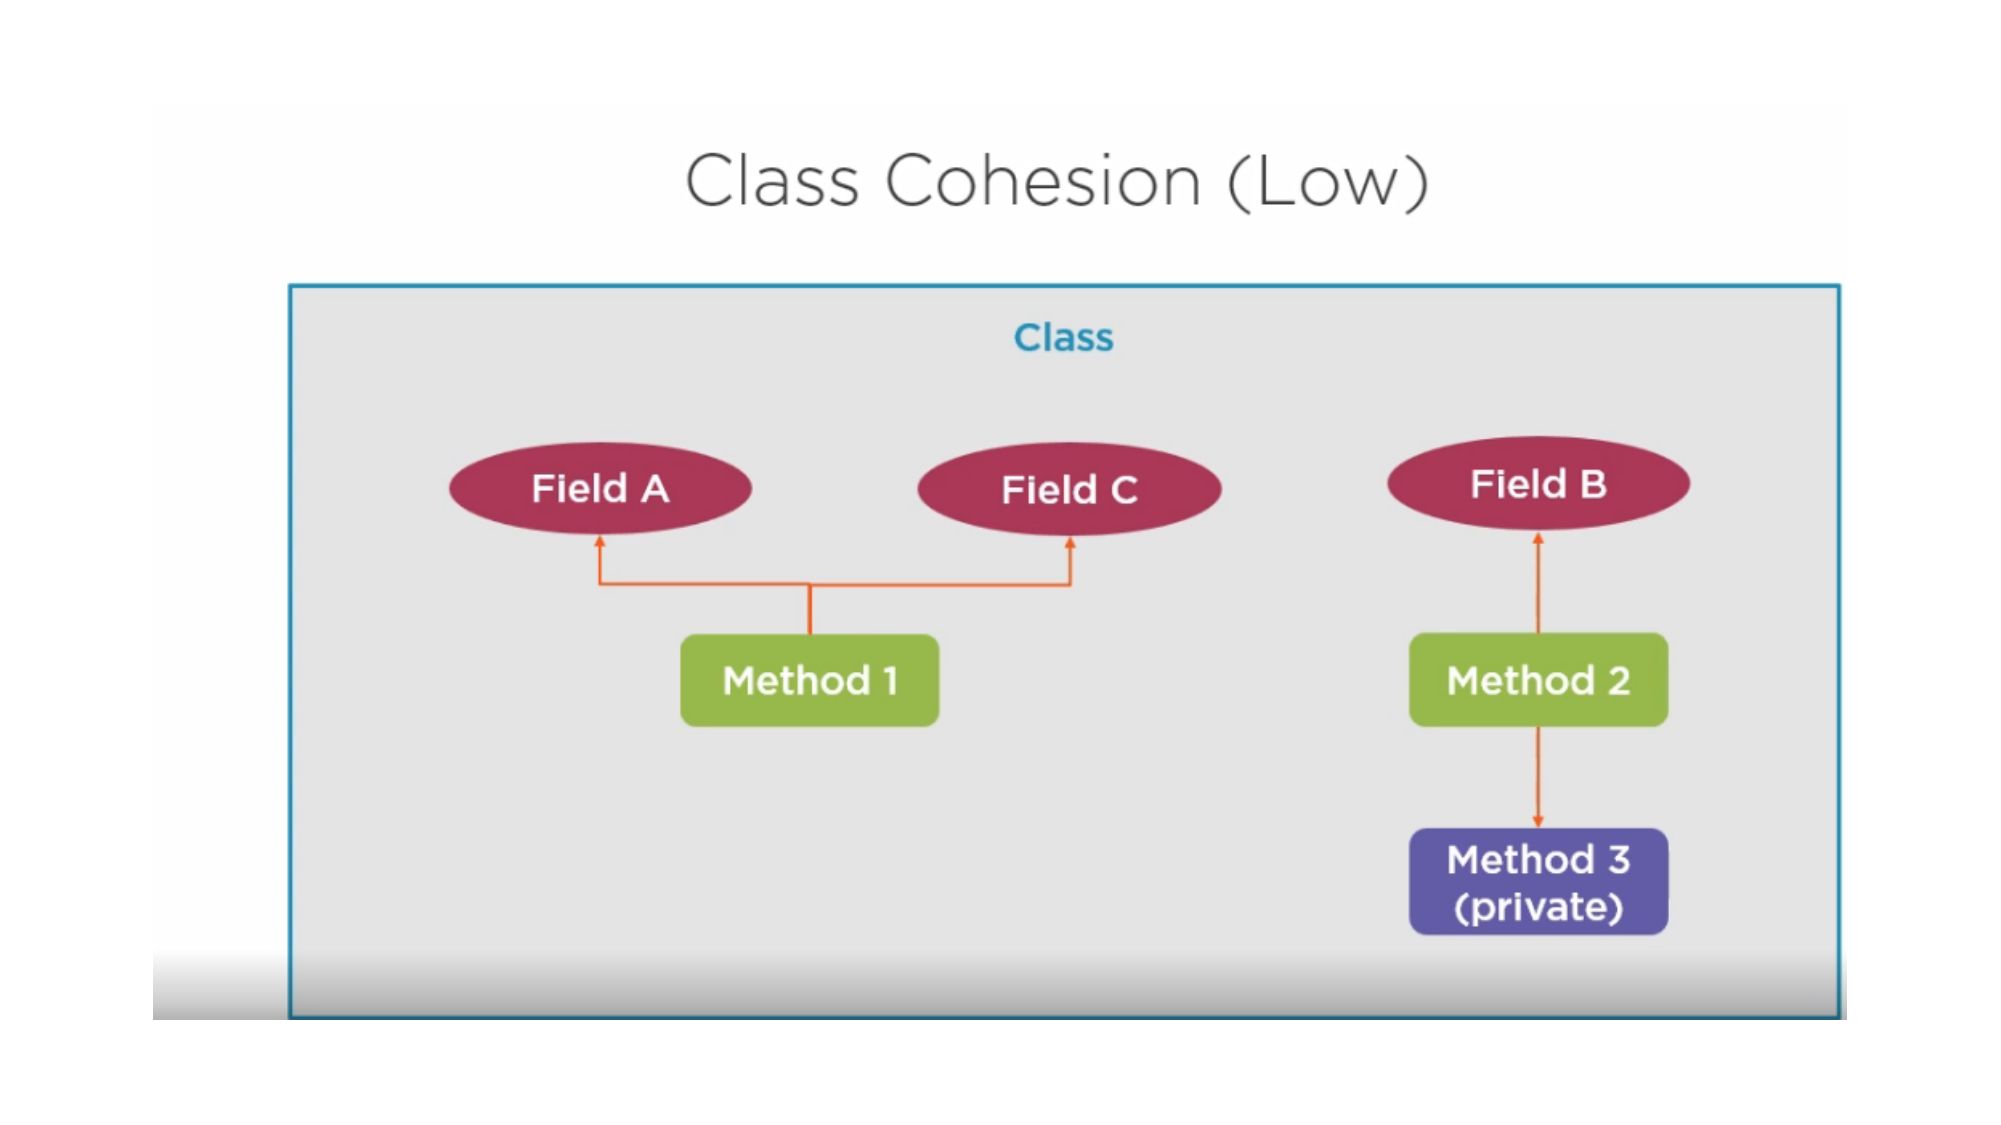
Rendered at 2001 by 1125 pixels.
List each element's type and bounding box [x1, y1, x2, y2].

list [153, 105, 1847, 1020]
